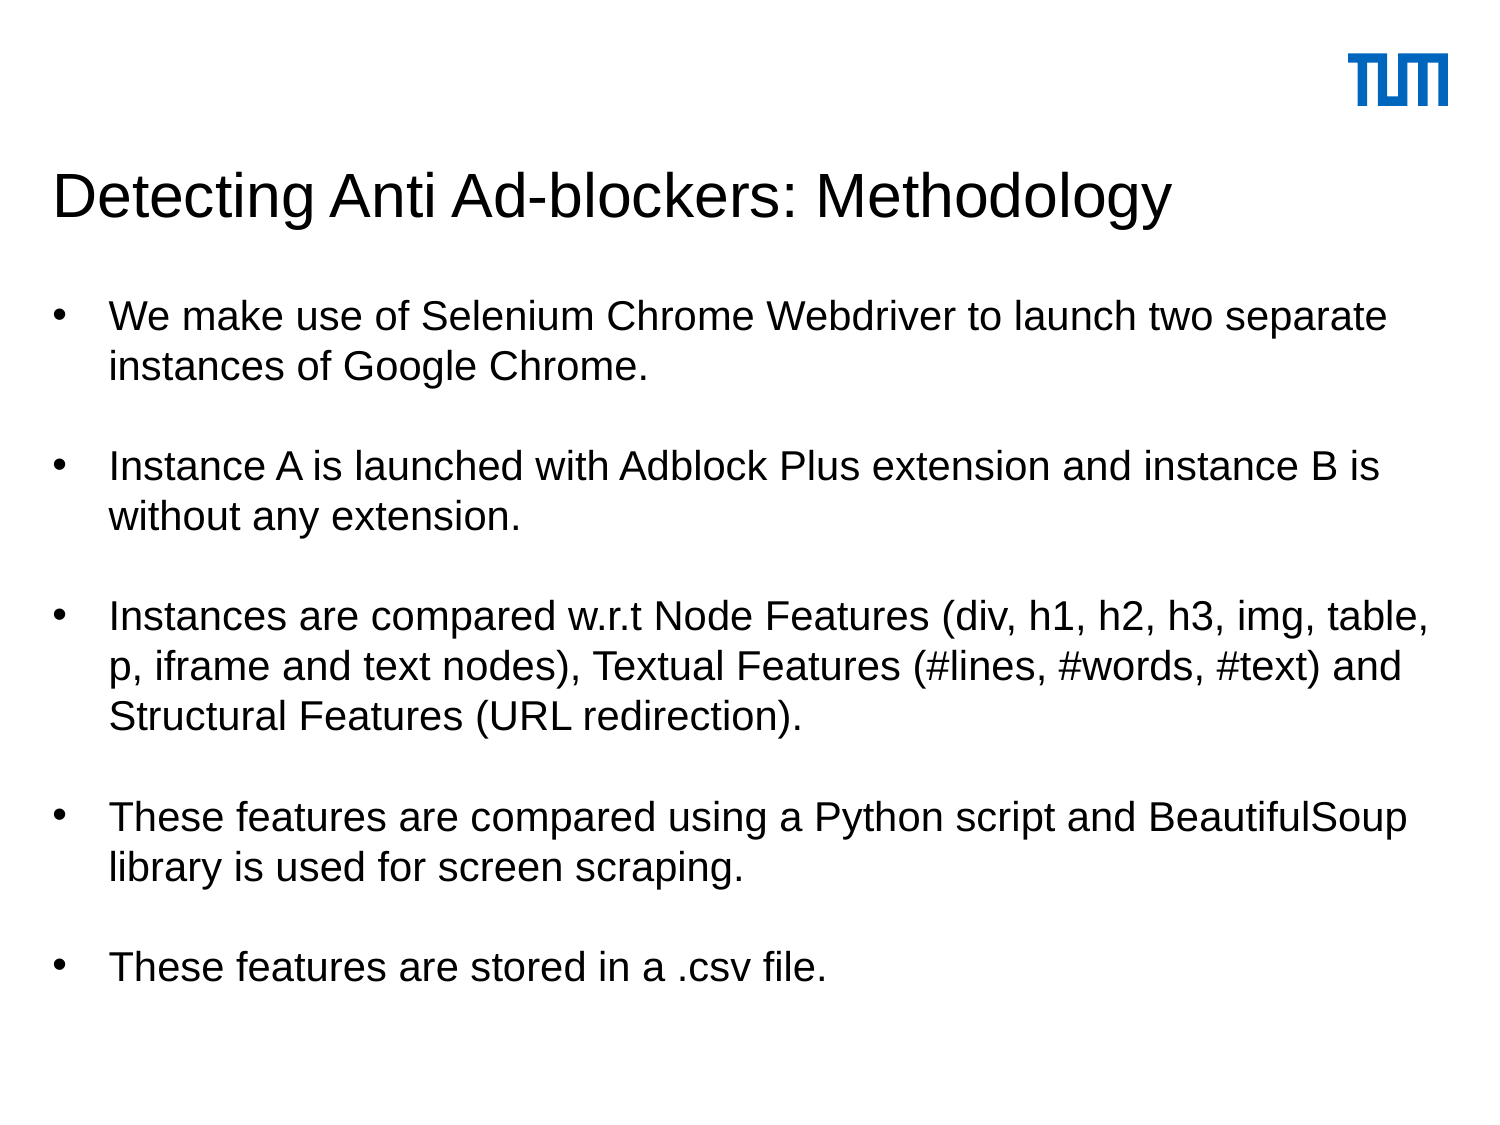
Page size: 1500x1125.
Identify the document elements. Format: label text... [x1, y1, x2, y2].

title Detecting Anti Ad-blockers: Methodology [52, 162, 1449, 231]
list We make use of Selenium Chrome Webdriver to launch two separate instances of Google Chrome. Instance A is launched with Adblock Plus extension and instance B is without any extension. Instances are compared w.r.t Node Features (div, h1, h2, h3, img, table, p, iframe and text nodes), Textual Features (#lines, #words, #text) and Structural Features (URL redirection). These features are compared using a Python script and BeautifulSoup library is used for screen scraping. These features are stored in a .csv file. [52, 288, 1449, 1018]
